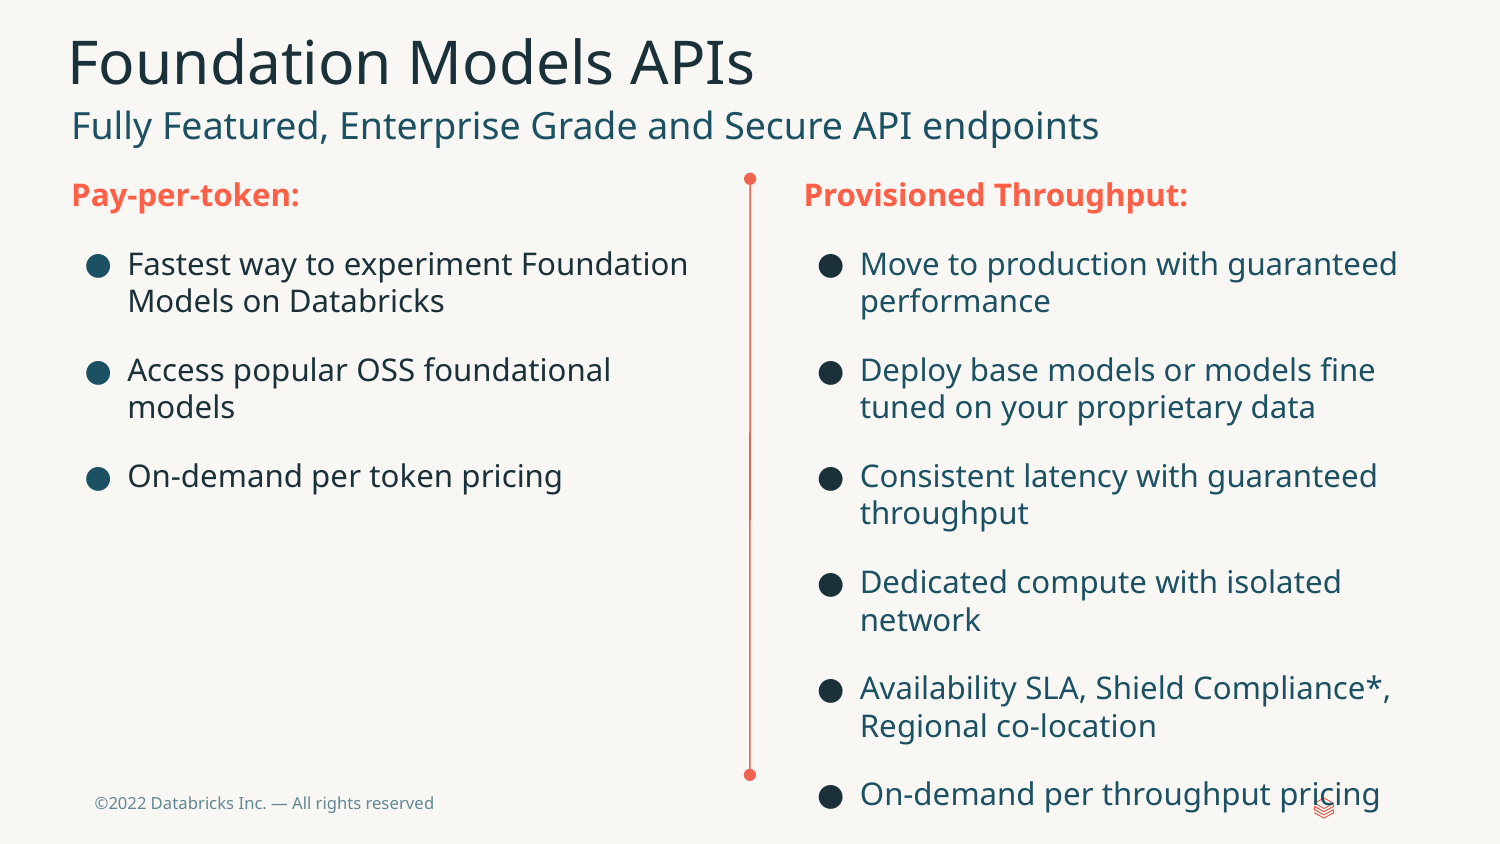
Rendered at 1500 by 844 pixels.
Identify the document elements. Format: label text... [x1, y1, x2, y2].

subtitle Pay-per-token: Fastest way to experiment Foundation Models on Databricks Access popular OSS foundational models On-demand per token pricing [70, 179, 697, 741]
subtitle Provisioned Throughput: Move to production with guaranteed performance Deploy base models or models fine tuned on your proprietary data Consistent latency with guaranteed throughput Dedicated compute with isolated network Availability SLA, Shield Compliance*, Regional co-location On-demand per throughput pricing [803, 175, 1446, 741]
subtitle Fully Featured, Enterprise Grade and Secure API endpoints [70, 107, 1430, 179]
picture [1312, 796, 1336, 820]
title Foundation Models APIs [67, 29, 1434, 102]
